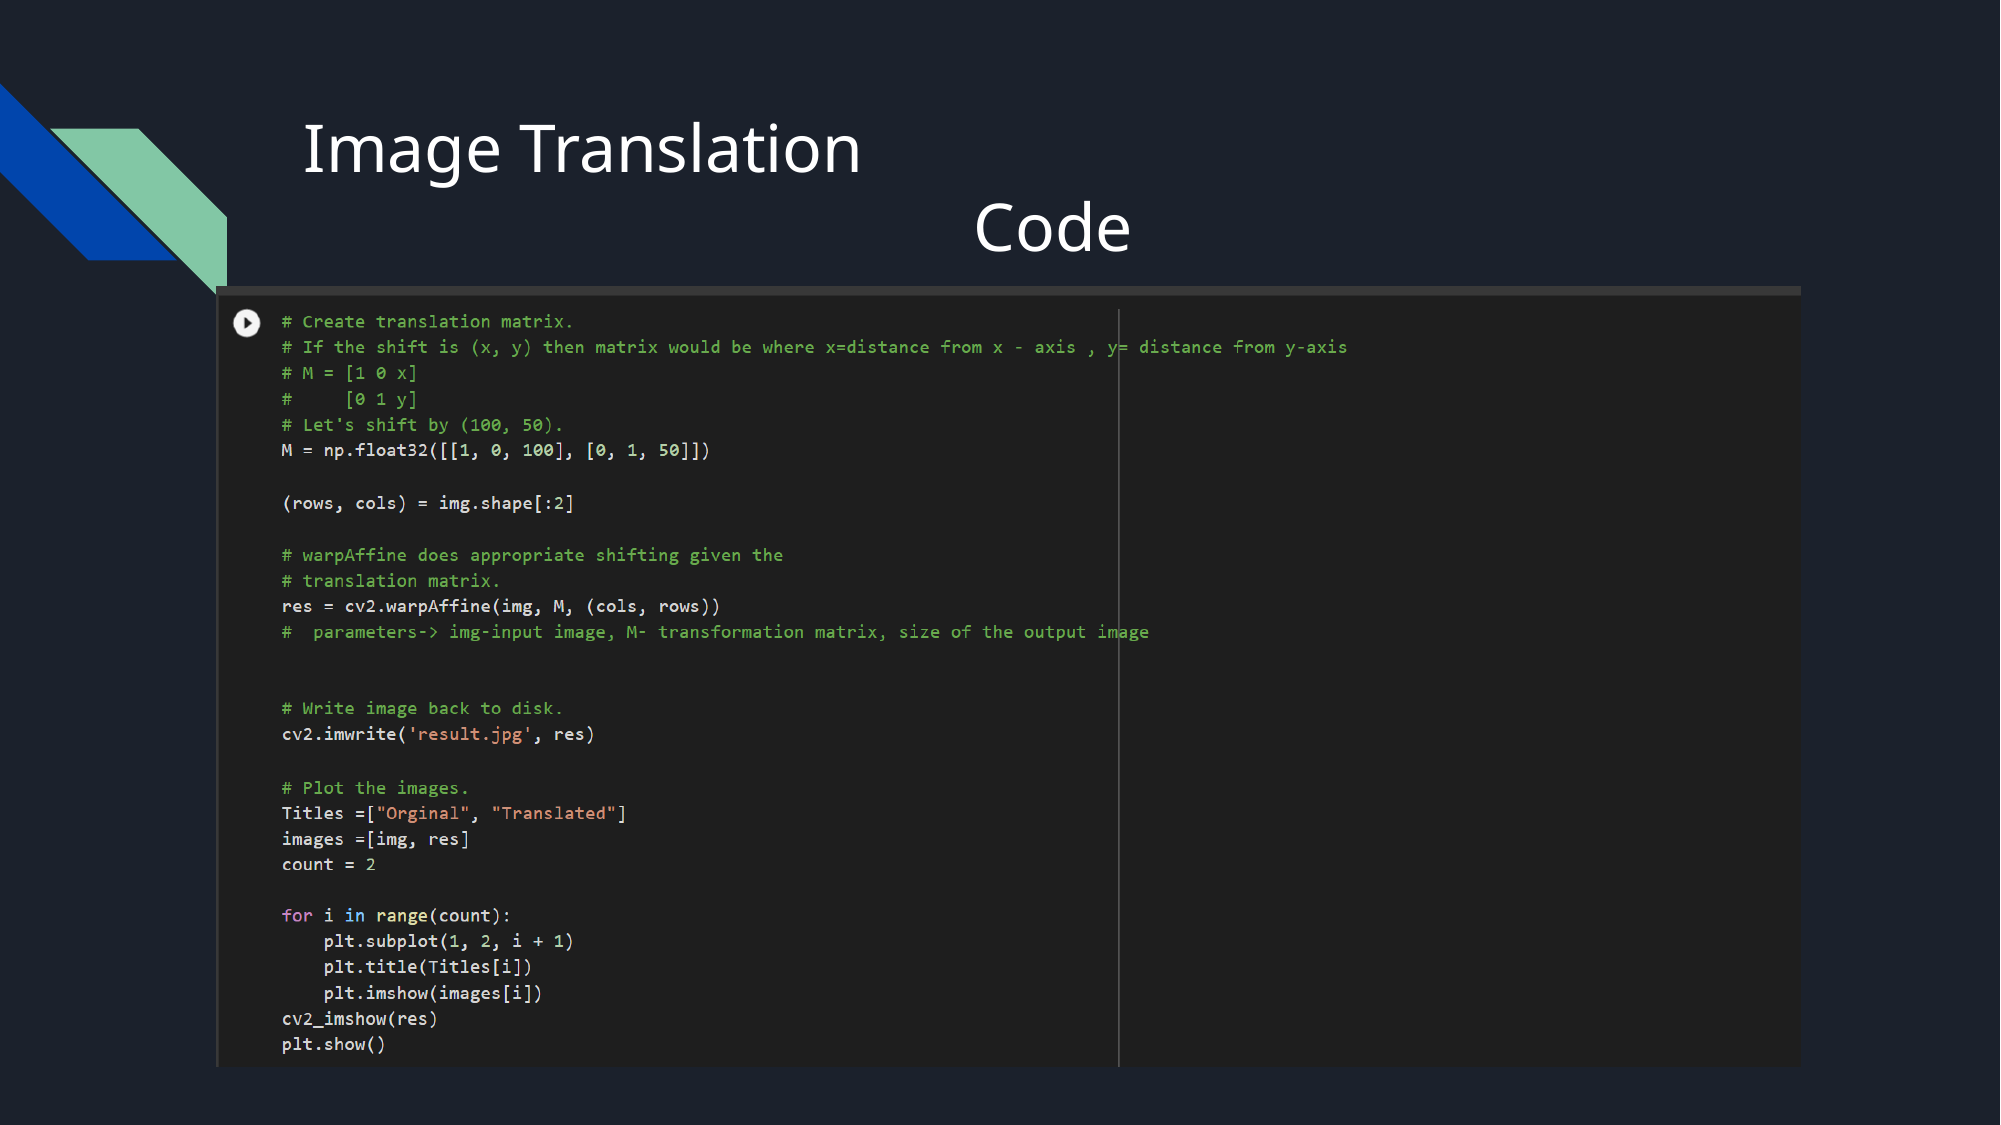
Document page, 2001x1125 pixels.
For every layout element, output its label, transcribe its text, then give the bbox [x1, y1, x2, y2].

title Image Translation Code [283, 86, 1824, 287]
picture [216, 285, 1801, 1067]
